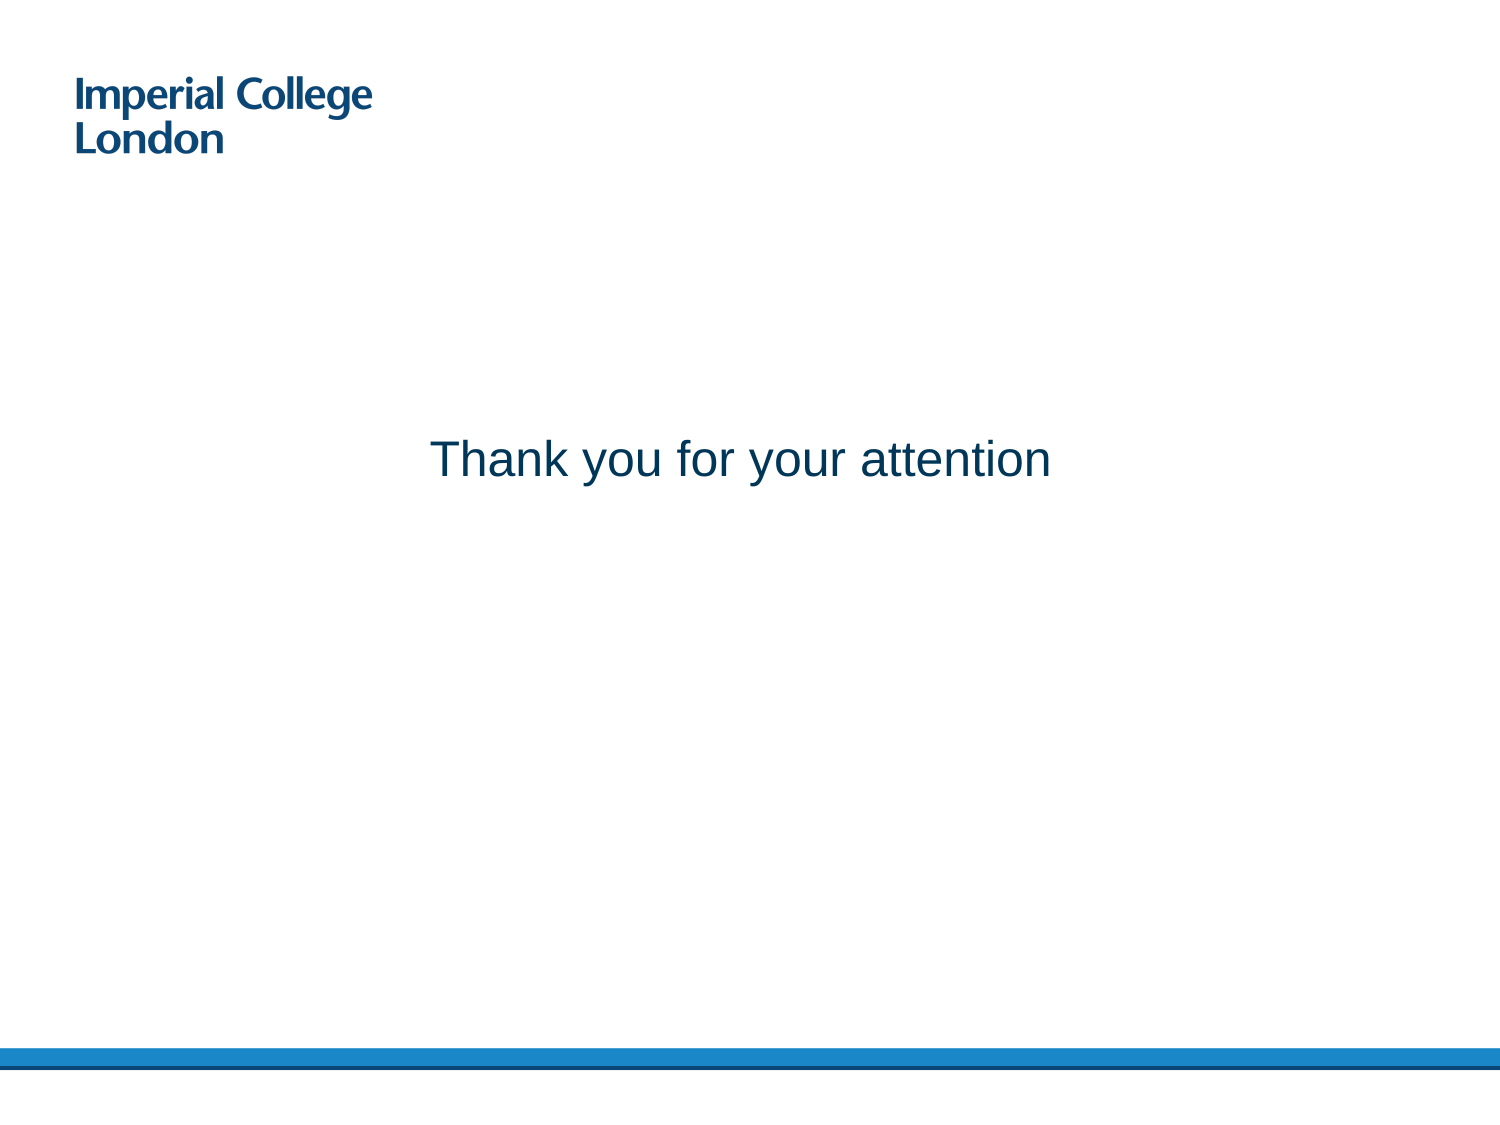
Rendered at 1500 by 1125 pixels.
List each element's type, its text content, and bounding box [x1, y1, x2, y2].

text_box Thank you for your attention [414, 419, 1164, 495]
picture [0, 0, 1500, 1125]
